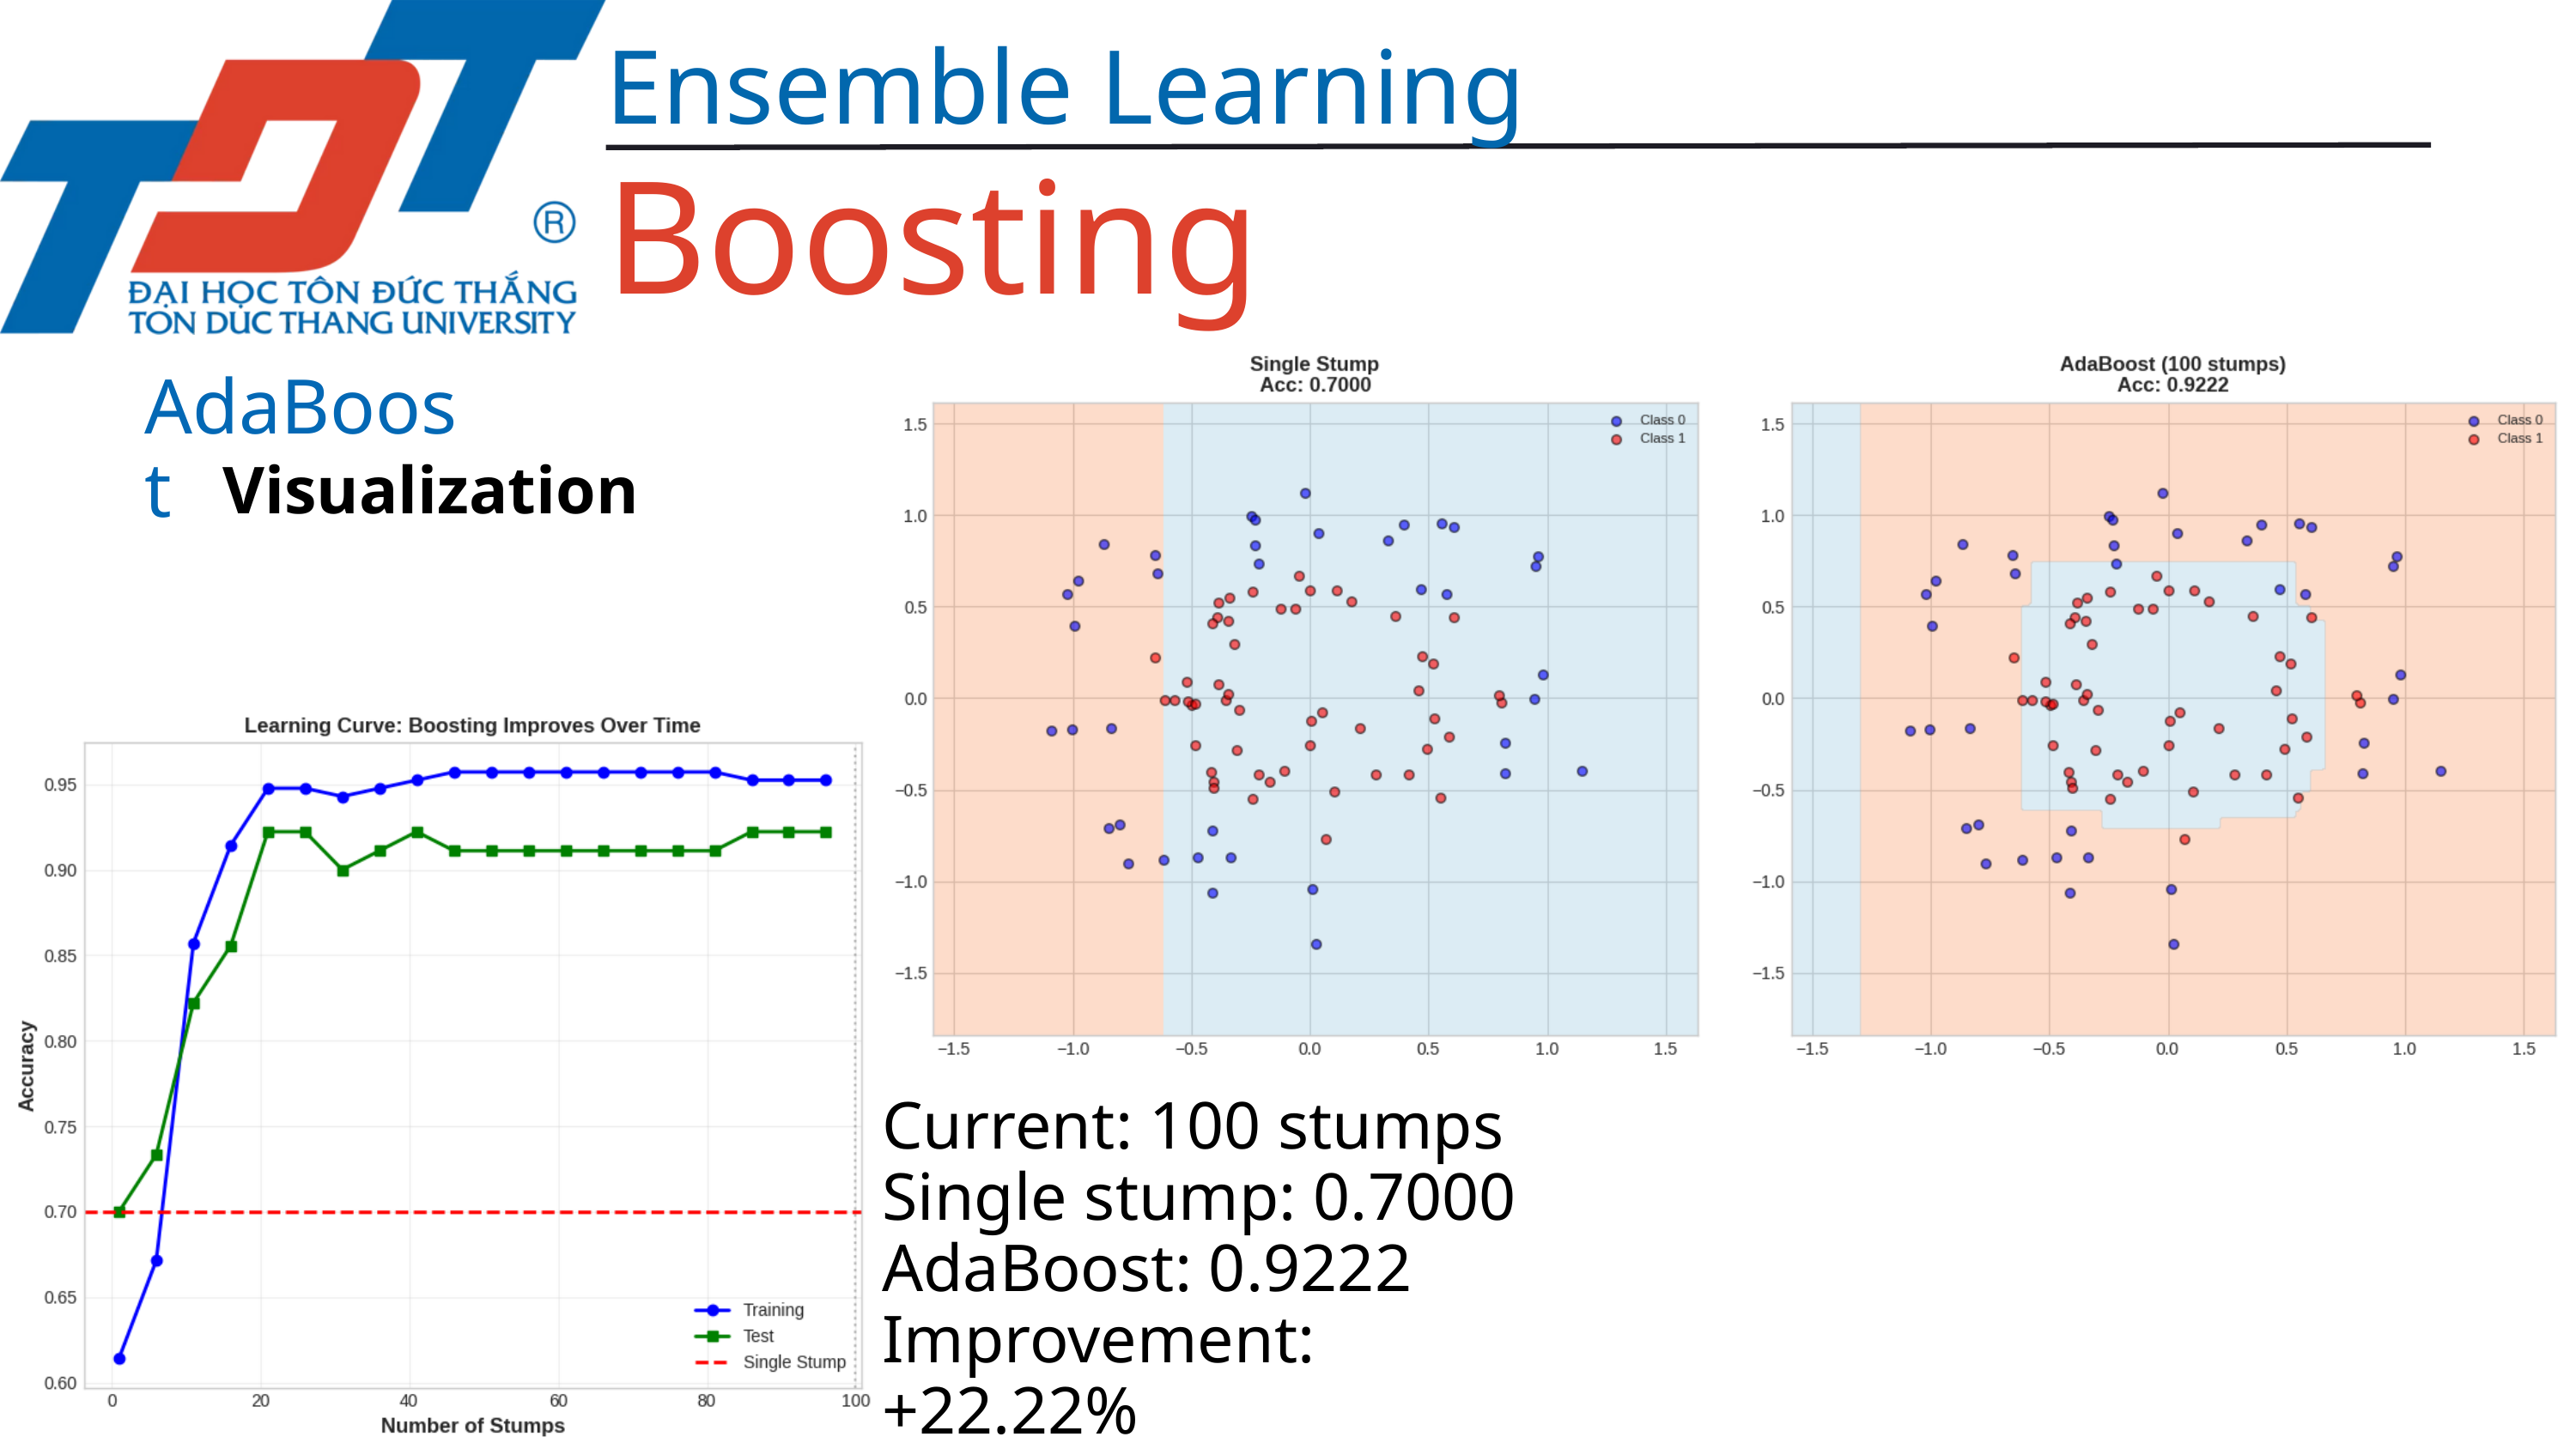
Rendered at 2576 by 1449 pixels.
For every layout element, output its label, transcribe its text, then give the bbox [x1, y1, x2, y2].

text_box [0, 0, 606, 335]
text_box [882, 344, 2576, 1076]
text_box Current: 100 stumps Single stump: 0.7000 AdaBoost: 0.9222 Improvement: +22.22% [882, 1090, 1542, 1449]
text_box Ensemble Learning [605, 33, 2038, 145]
text_box Visualization [222, 456, 882, 528]
text_box AdaBoost [144, 366, 466, 532]
text_box Boosting [605, 168, 2038, 325]
text_box [0, 710, 883, 1449]
